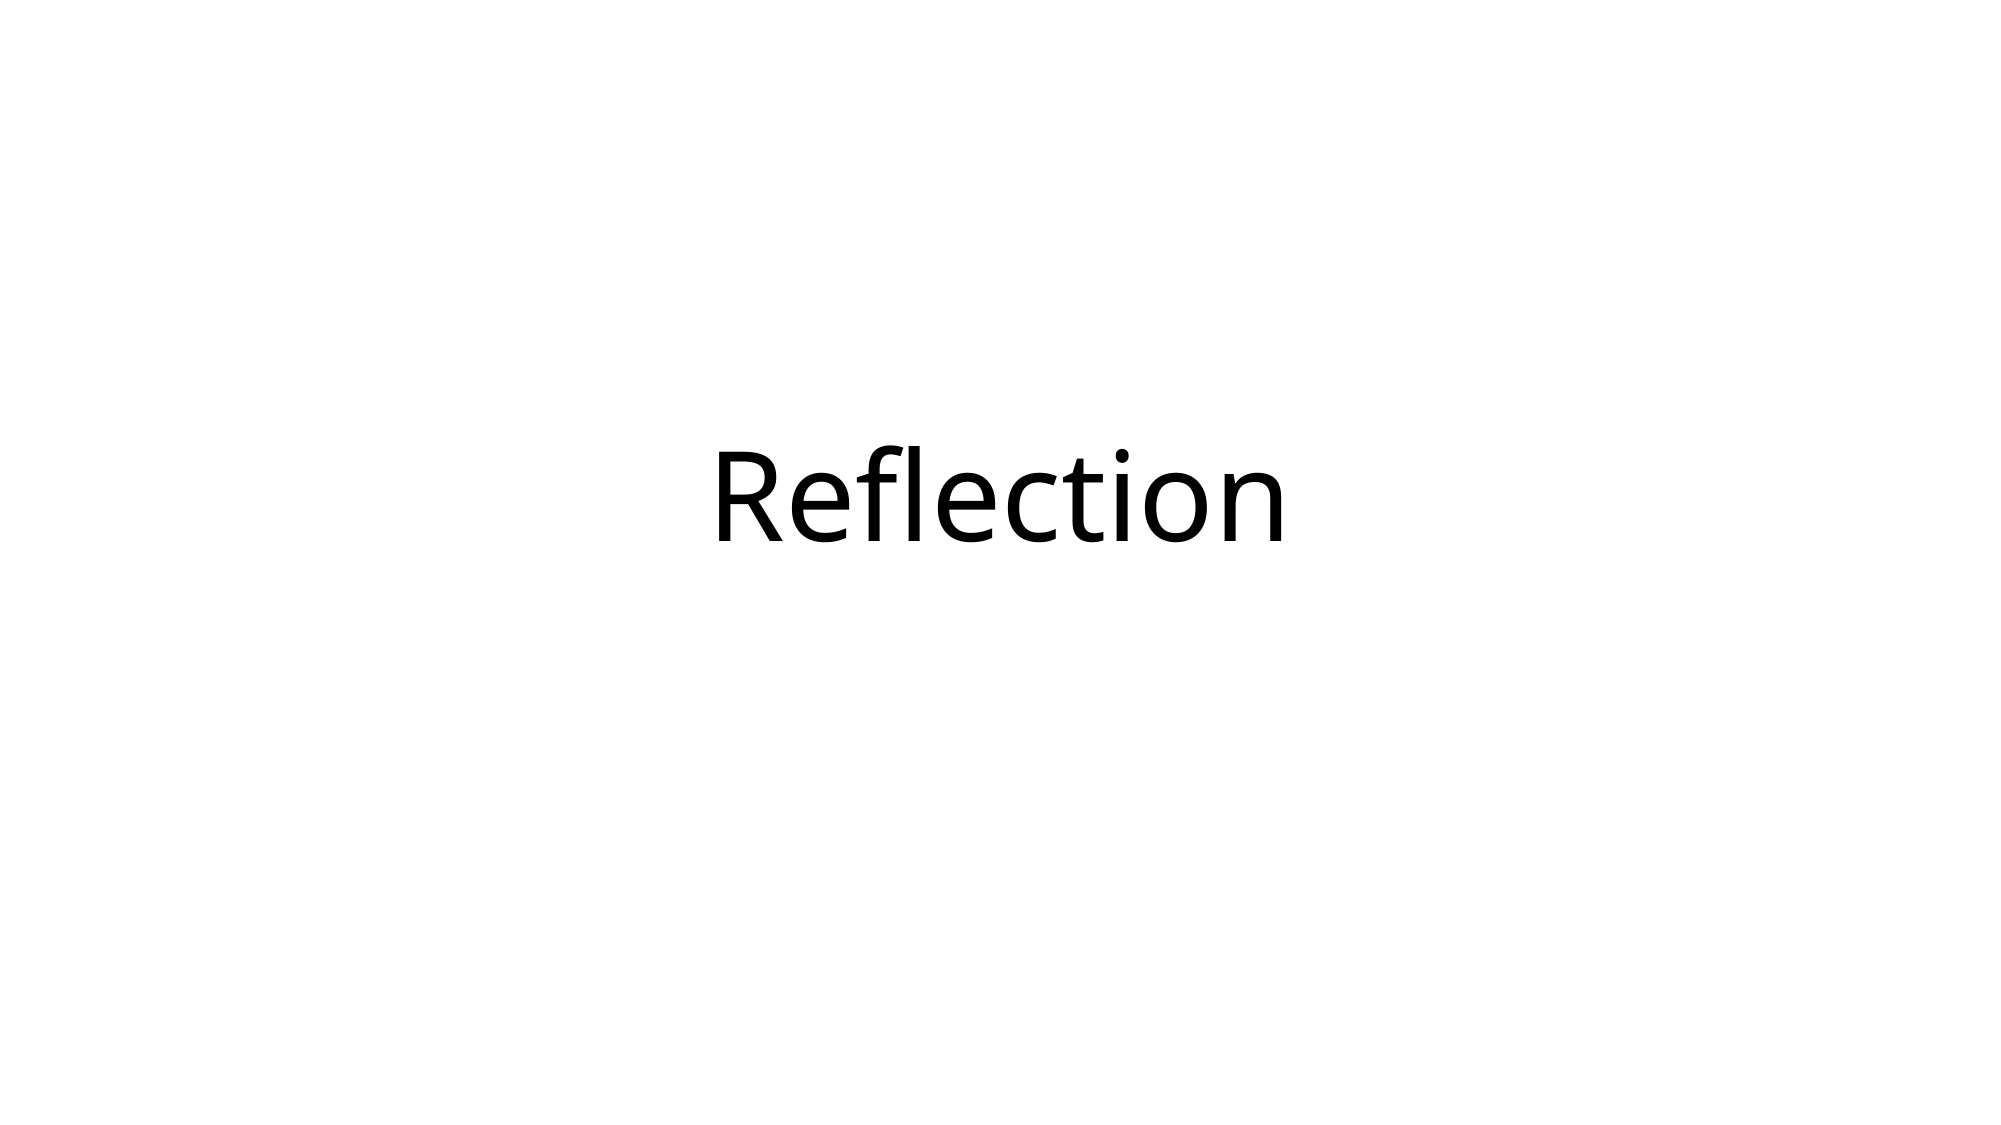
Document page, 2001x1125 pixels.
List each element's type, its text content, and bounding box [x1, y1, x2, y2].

title Reflection [249, 184, 1750, 576]
